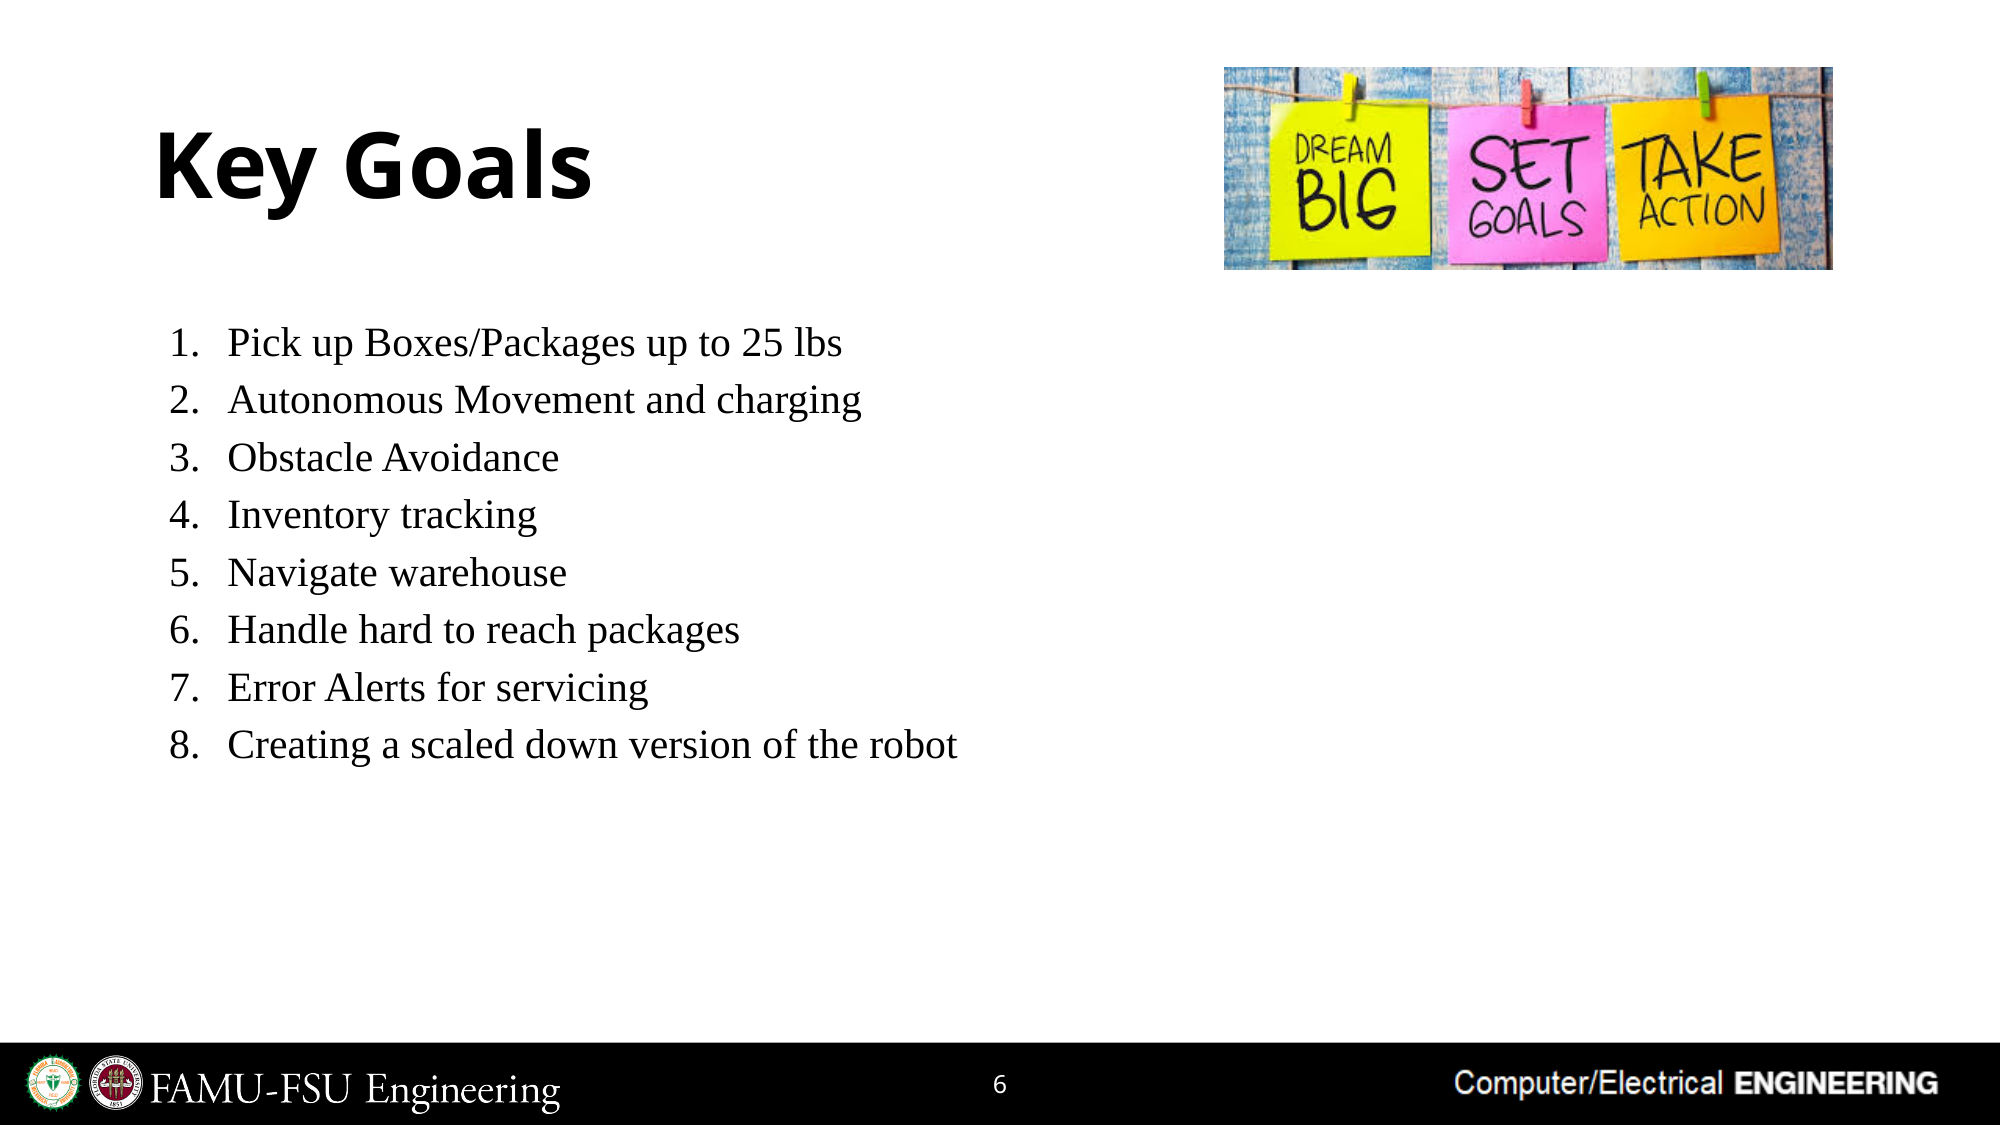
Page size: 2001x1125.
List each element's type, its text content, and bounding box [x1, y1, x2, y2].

list Pick up Boxes/Packages up to 25 lbs Autonomous Movement and charging Obstacle Avoidance Inventory tracking Navigate warehouse Handle hard to reach packages Error Alerts for servicing Creating a scaled down version of the robot [137, 299, 1863, 1000]
picture [24, 1053, 560, 1114]
picture [1224, 67, 1833, 270]
title Key Goals [137, 59, 1863, 278]
slide_number ‹#› [774, 1055, 1225, 1116]
picture [1418, 1059, 1984, 1112]
